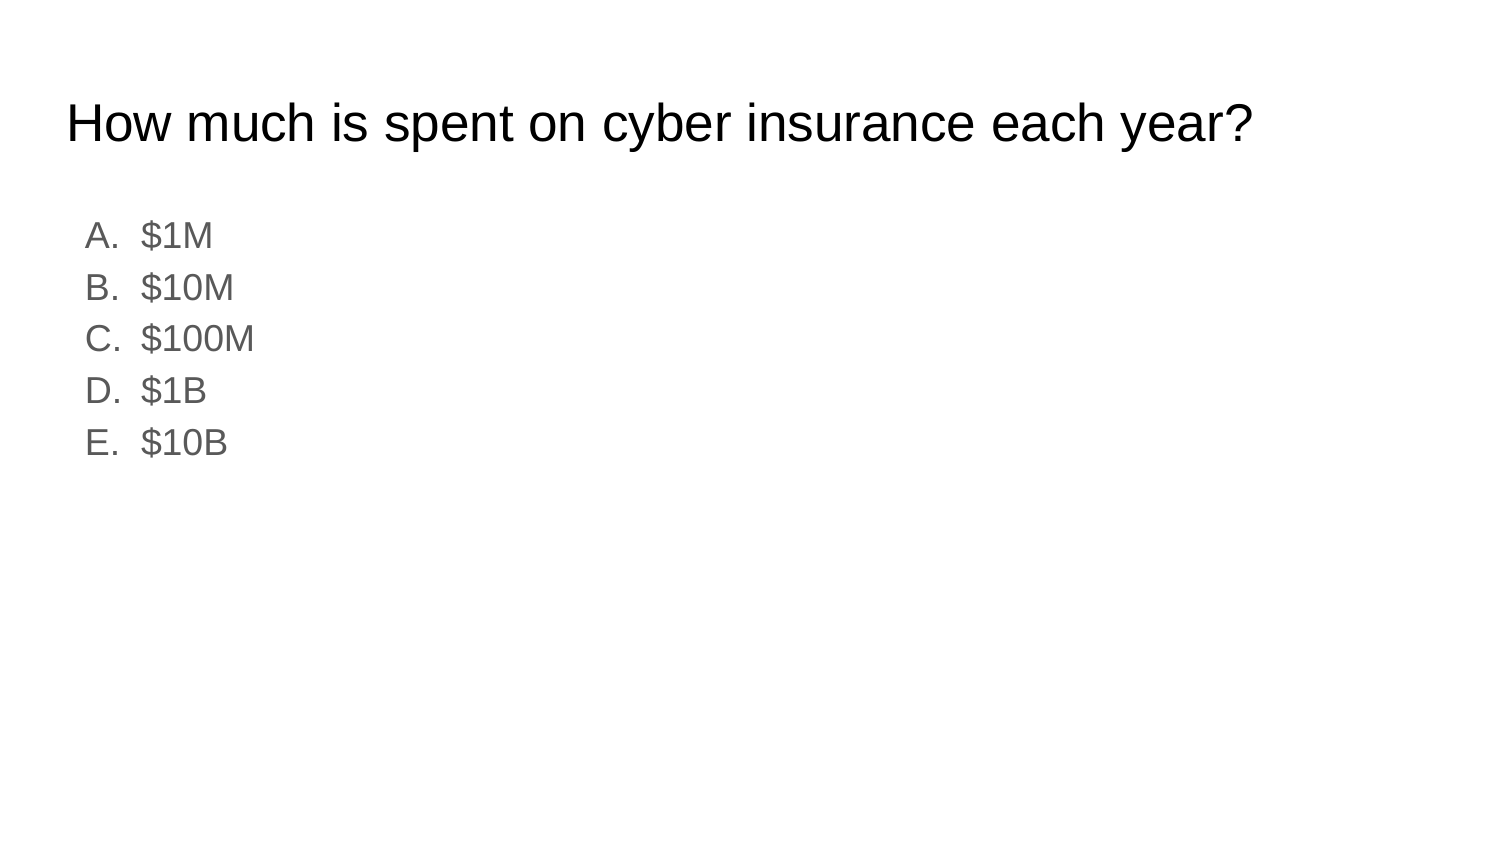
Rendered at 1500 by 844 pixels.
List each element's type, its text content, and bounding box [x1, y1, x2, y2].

list $1M $10M $100M $1B $10B [51, 189, 1449, 750]
title How much is spent on cyber insurance each year? [51, 72, 1449, 167]
